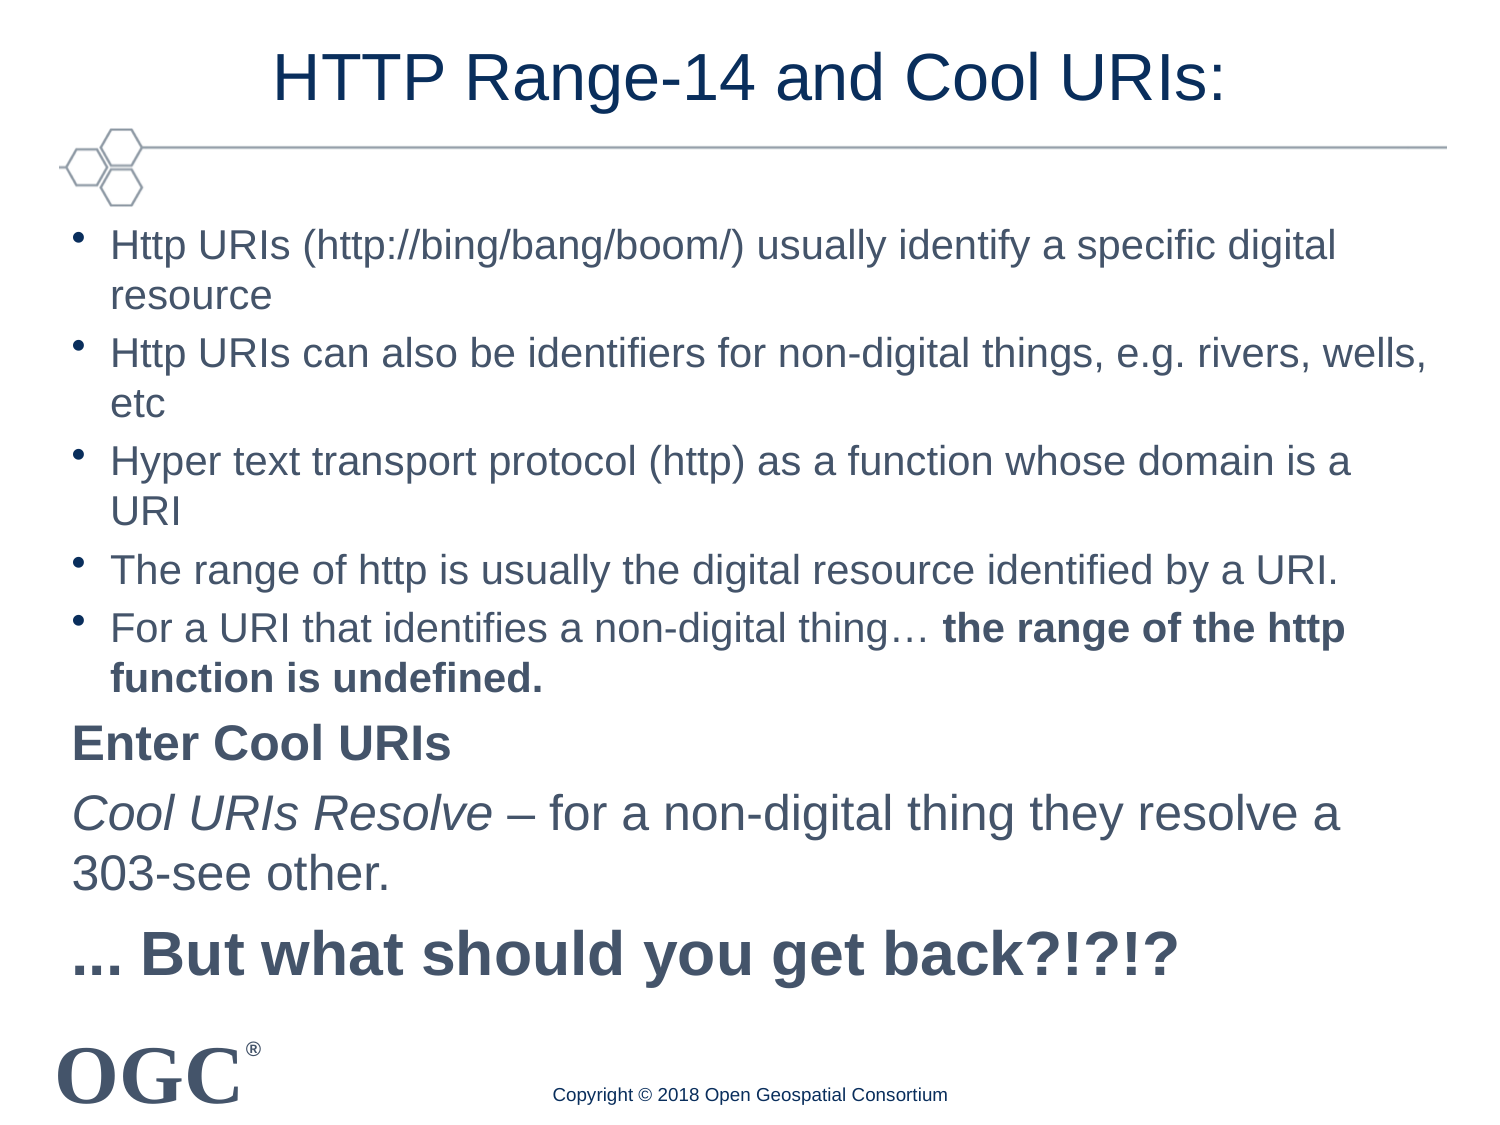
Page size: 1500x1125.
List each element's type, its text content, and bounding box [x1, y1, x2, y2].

list Http URIs (http://bing/bang/boom/) usually identify a specific digital resource Http URIs can also be identifiers for non-digital things, e.g. rivers, wells, etc Hyper text transport protocol (http) as a function whose domain is a URI The range of http is usually the digital resource identified by a URI. For a URI that identifies a non-digital thing… the range of the http function is undefined. Enter Cool URIs Cool URIs Resolve – for a non-digital thing they resolve a 303-see other. ... But what should you get back?!?!? [56, 209, 1445, 1013]
picture [59, 136, 1447, 208]
footer Copyright © 2018 Open Geospatial Consortium [487, 1074, 1013, 1113]
title HTTP Range-14 and Cool URIs: [37, 22, 1463, 136]
